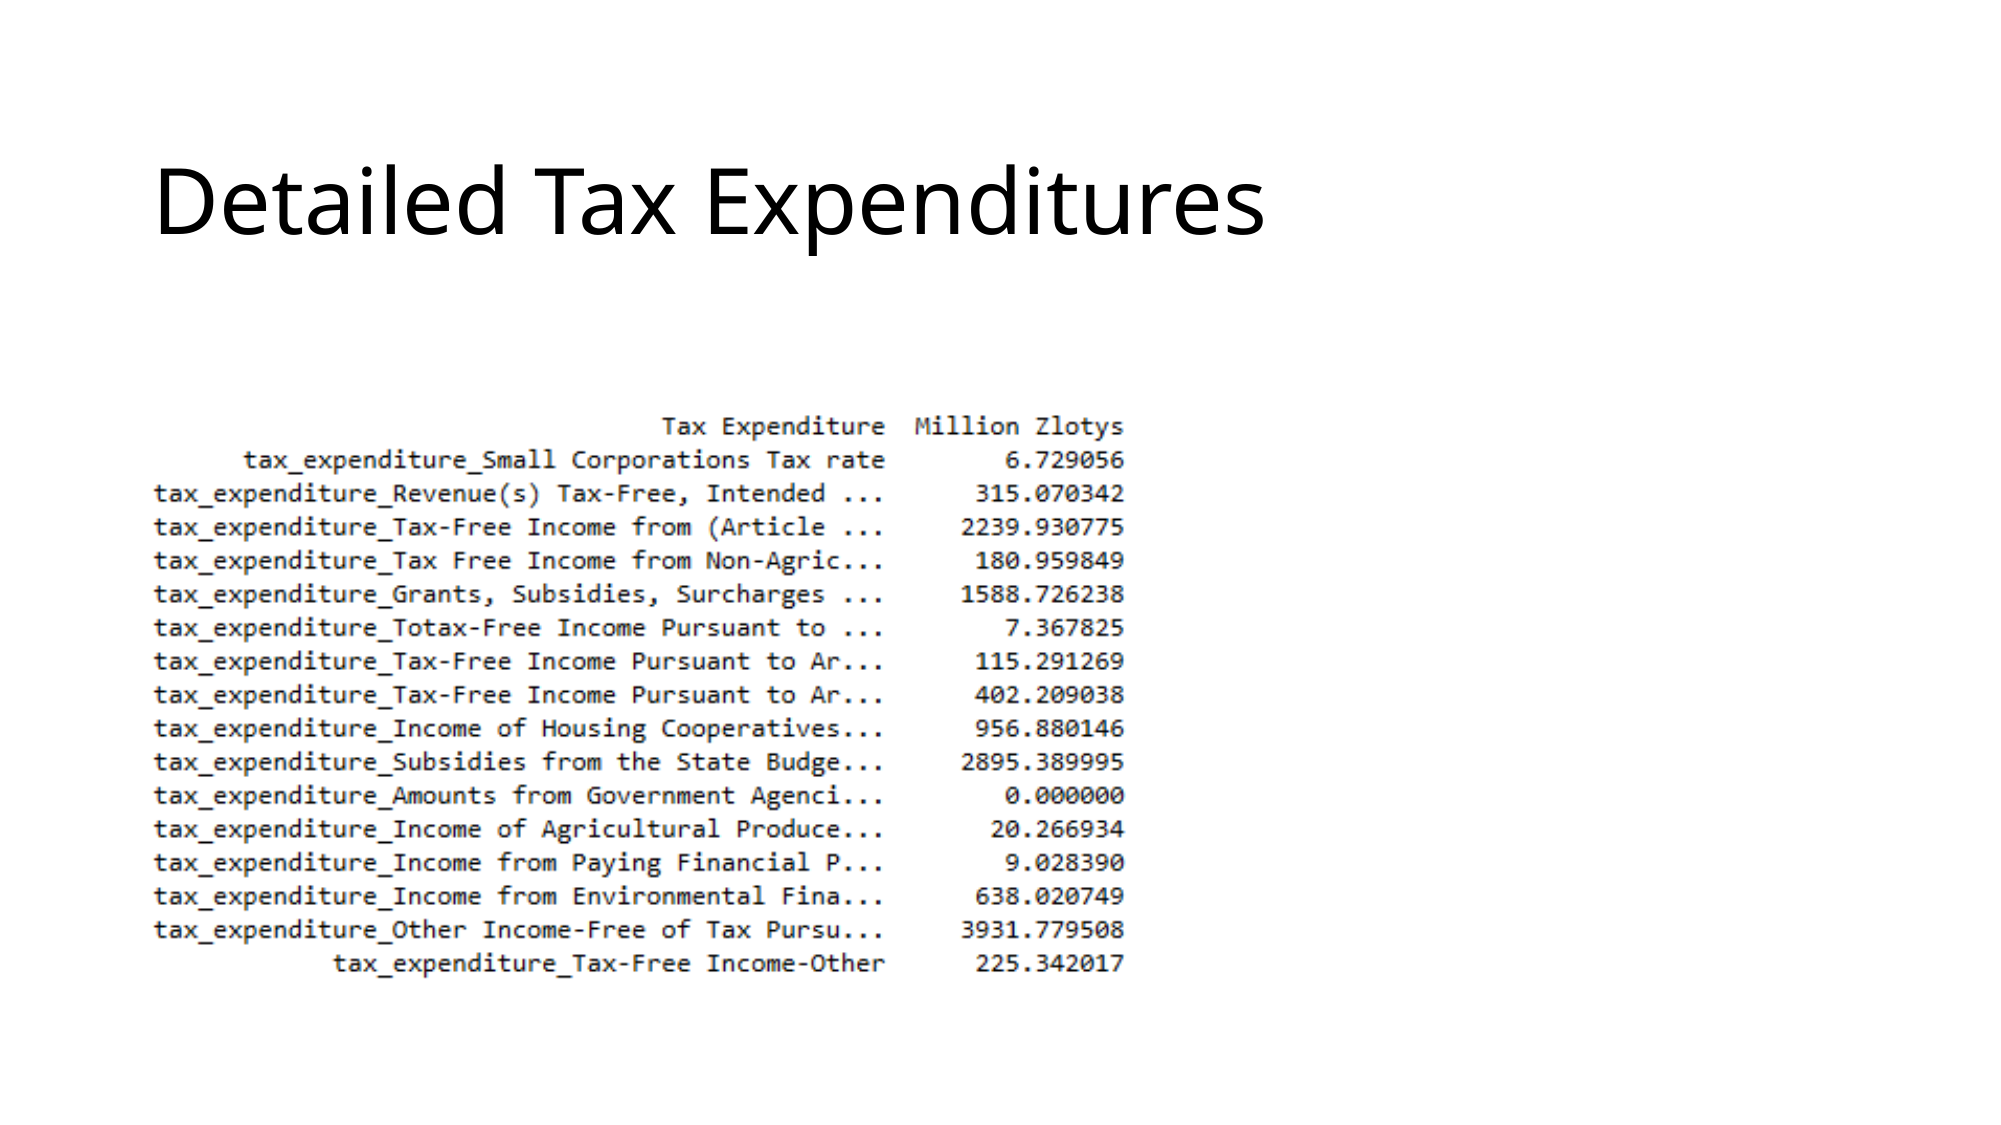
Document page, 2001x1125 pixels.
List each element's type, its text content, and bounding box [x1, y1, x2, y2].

title Detailed Tax Expenditures [137, 96, 1863, 314]
picture [137, 412, 1161, 1014]
